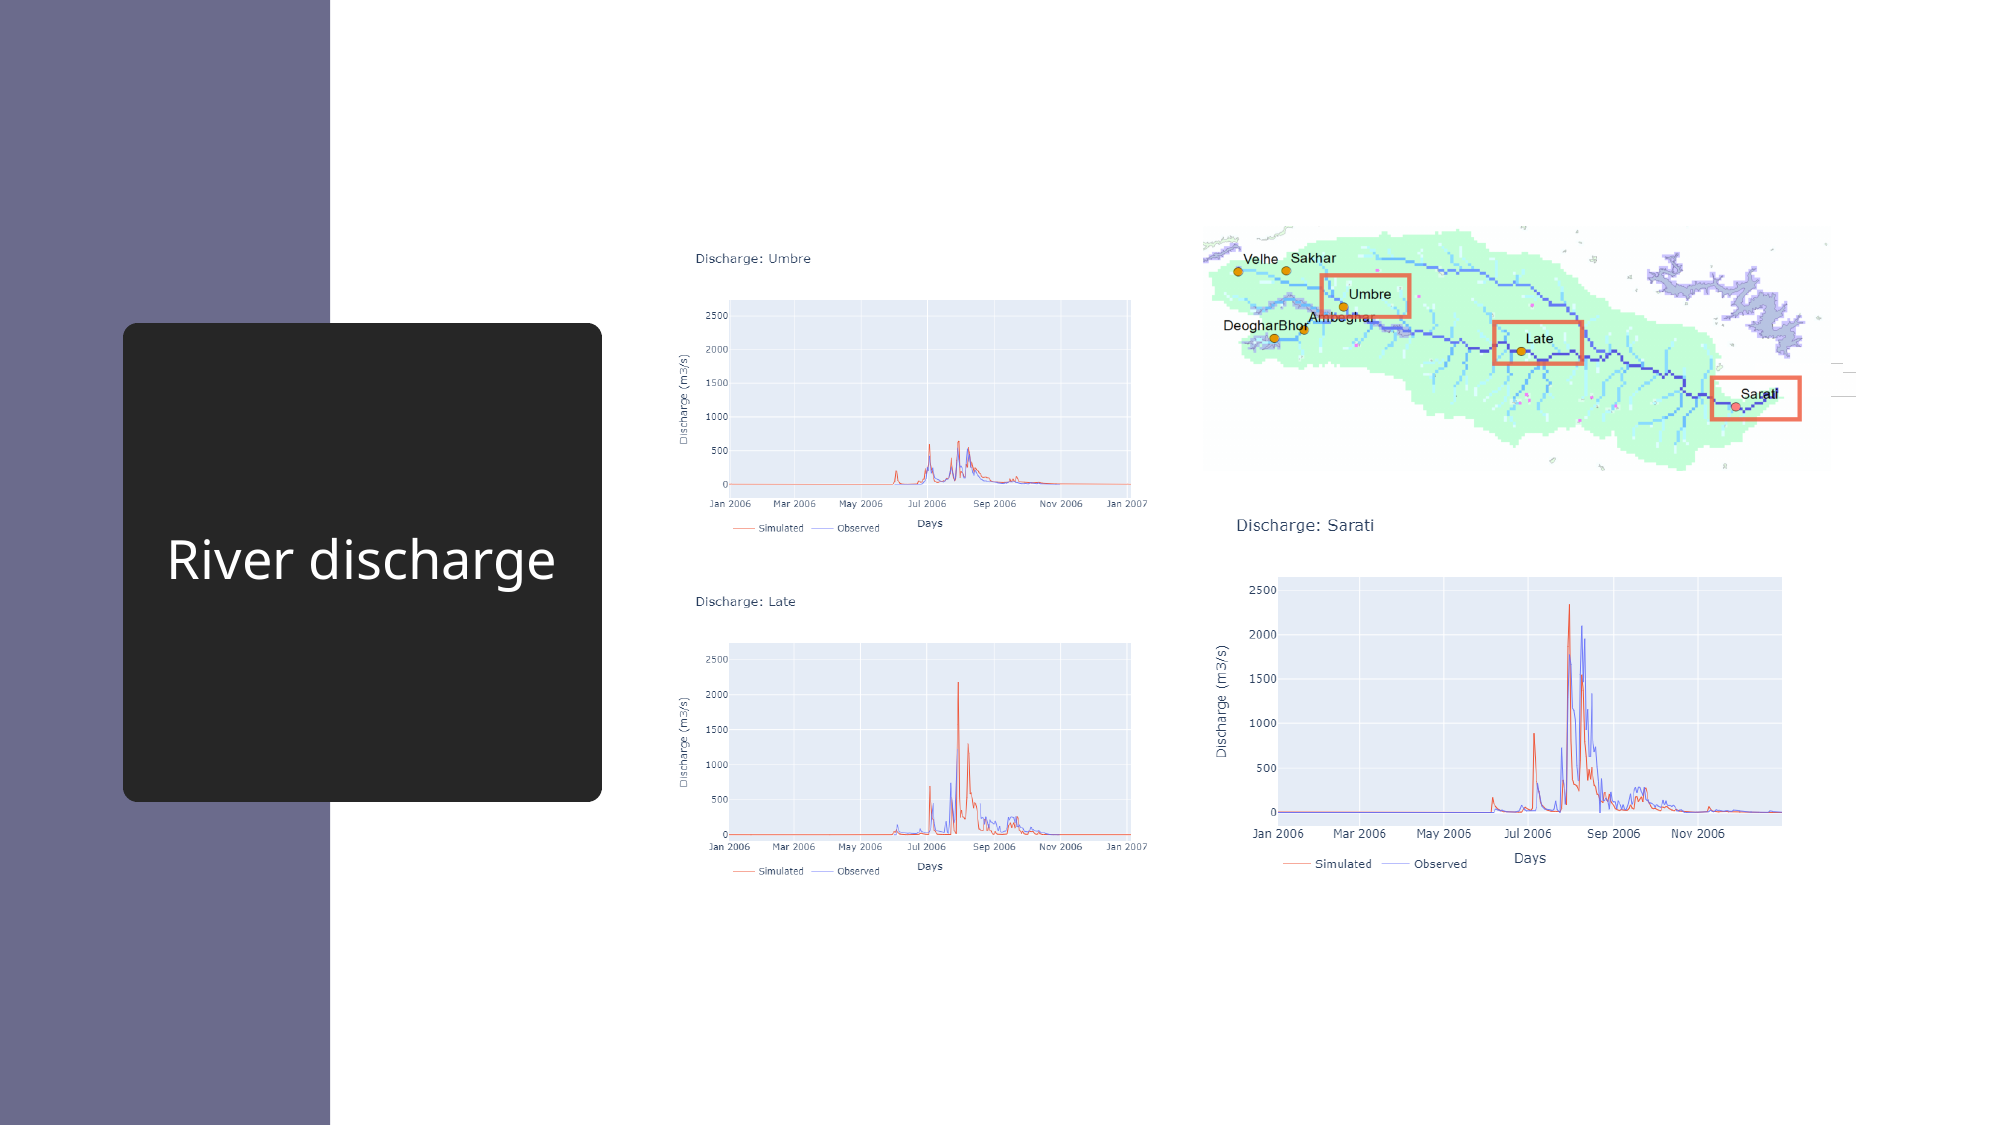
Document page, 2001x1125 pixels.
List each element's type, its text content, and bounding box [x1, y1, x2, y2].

picture [1203, 484, 1856, 899]
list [1203, 226, 1856, 471]
text_box [0, 0, 331, 1125]
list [669, 569, 1190, 899]
title River discharge [137, 337, 588, 788]
picture [669, 226, 1190, 556]
